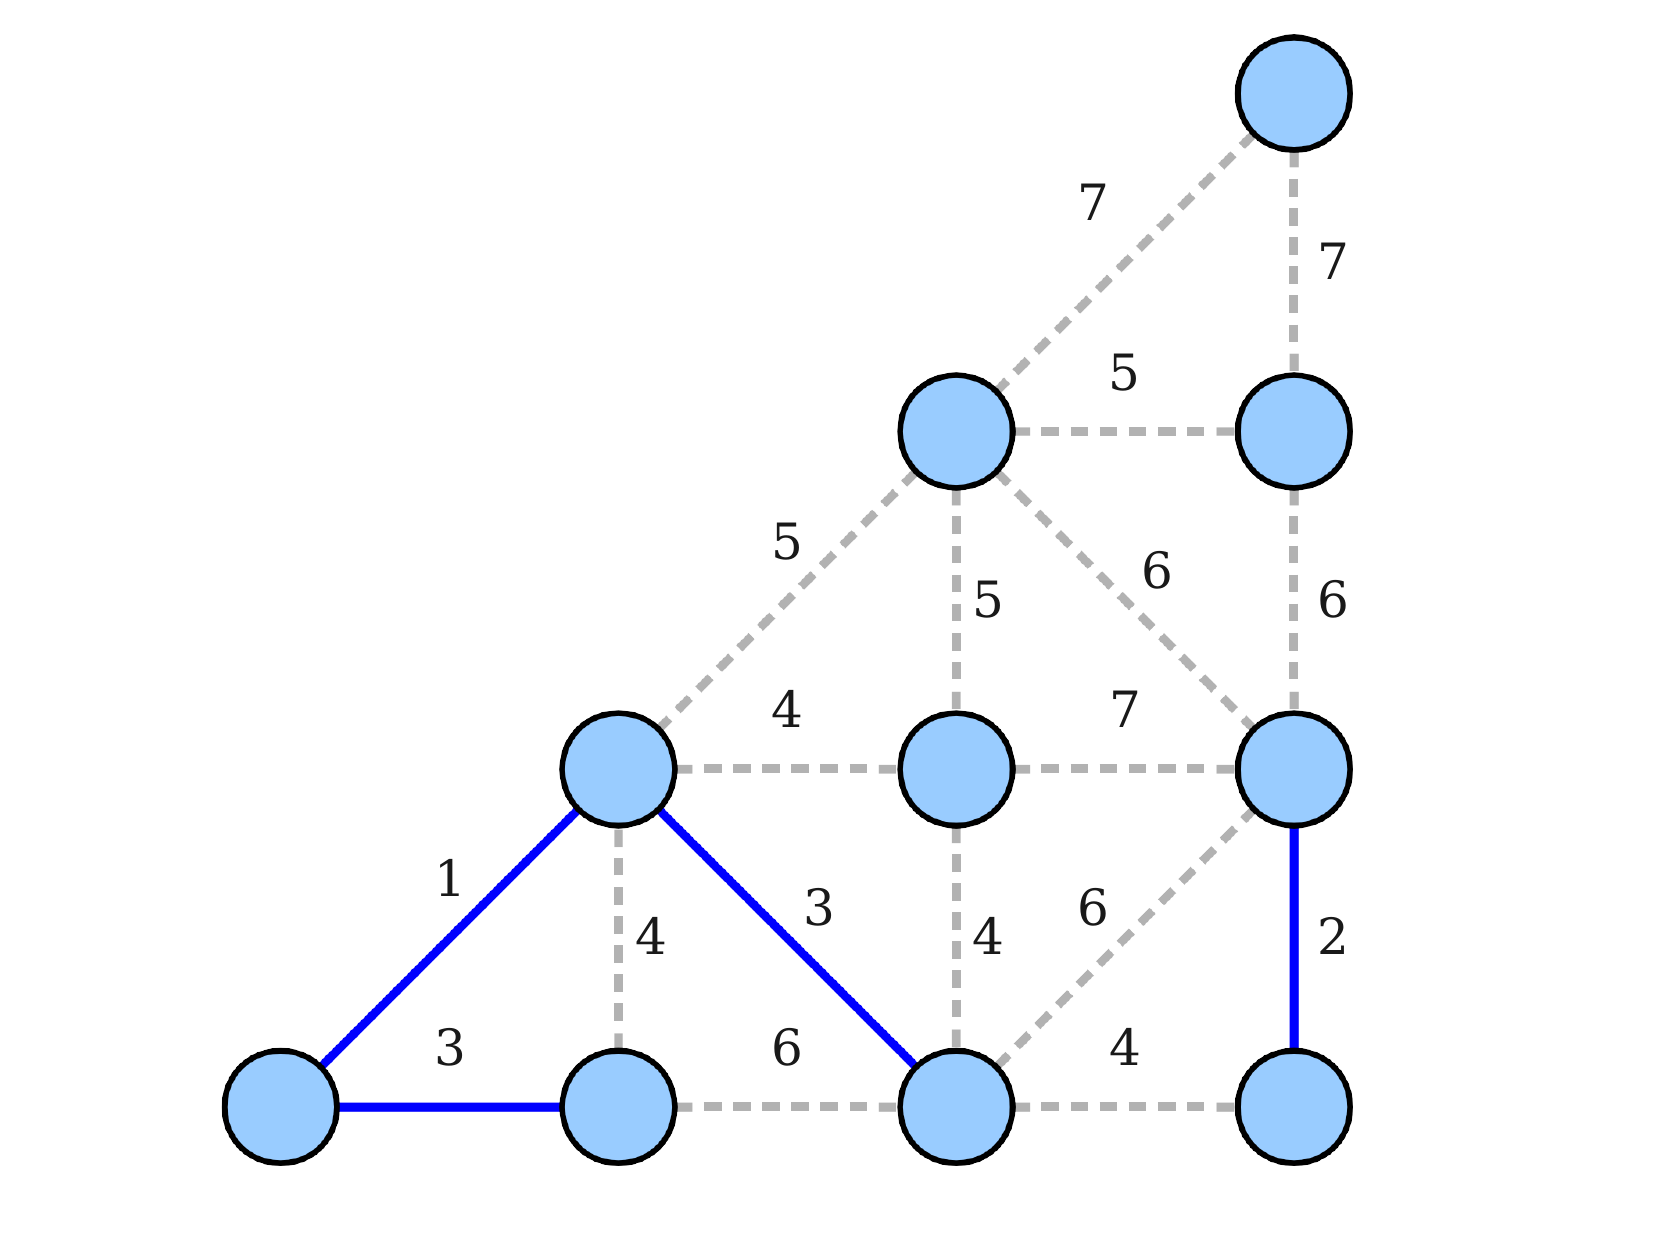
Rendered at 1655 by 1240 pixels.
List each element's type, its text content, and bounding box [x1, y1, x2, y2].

text_box [221, 34, 1353, 1166]
text_box 4 [1107, 1016, 1144, 1076]
text_box 3 [432, 1016, 469, 1076]
text_box 7 7 5 [1074, 169, 1352, 401]
text_box 6 [1138, 536, 1175, 599]
text_box 6 [769, 1016, 806, 1076]
